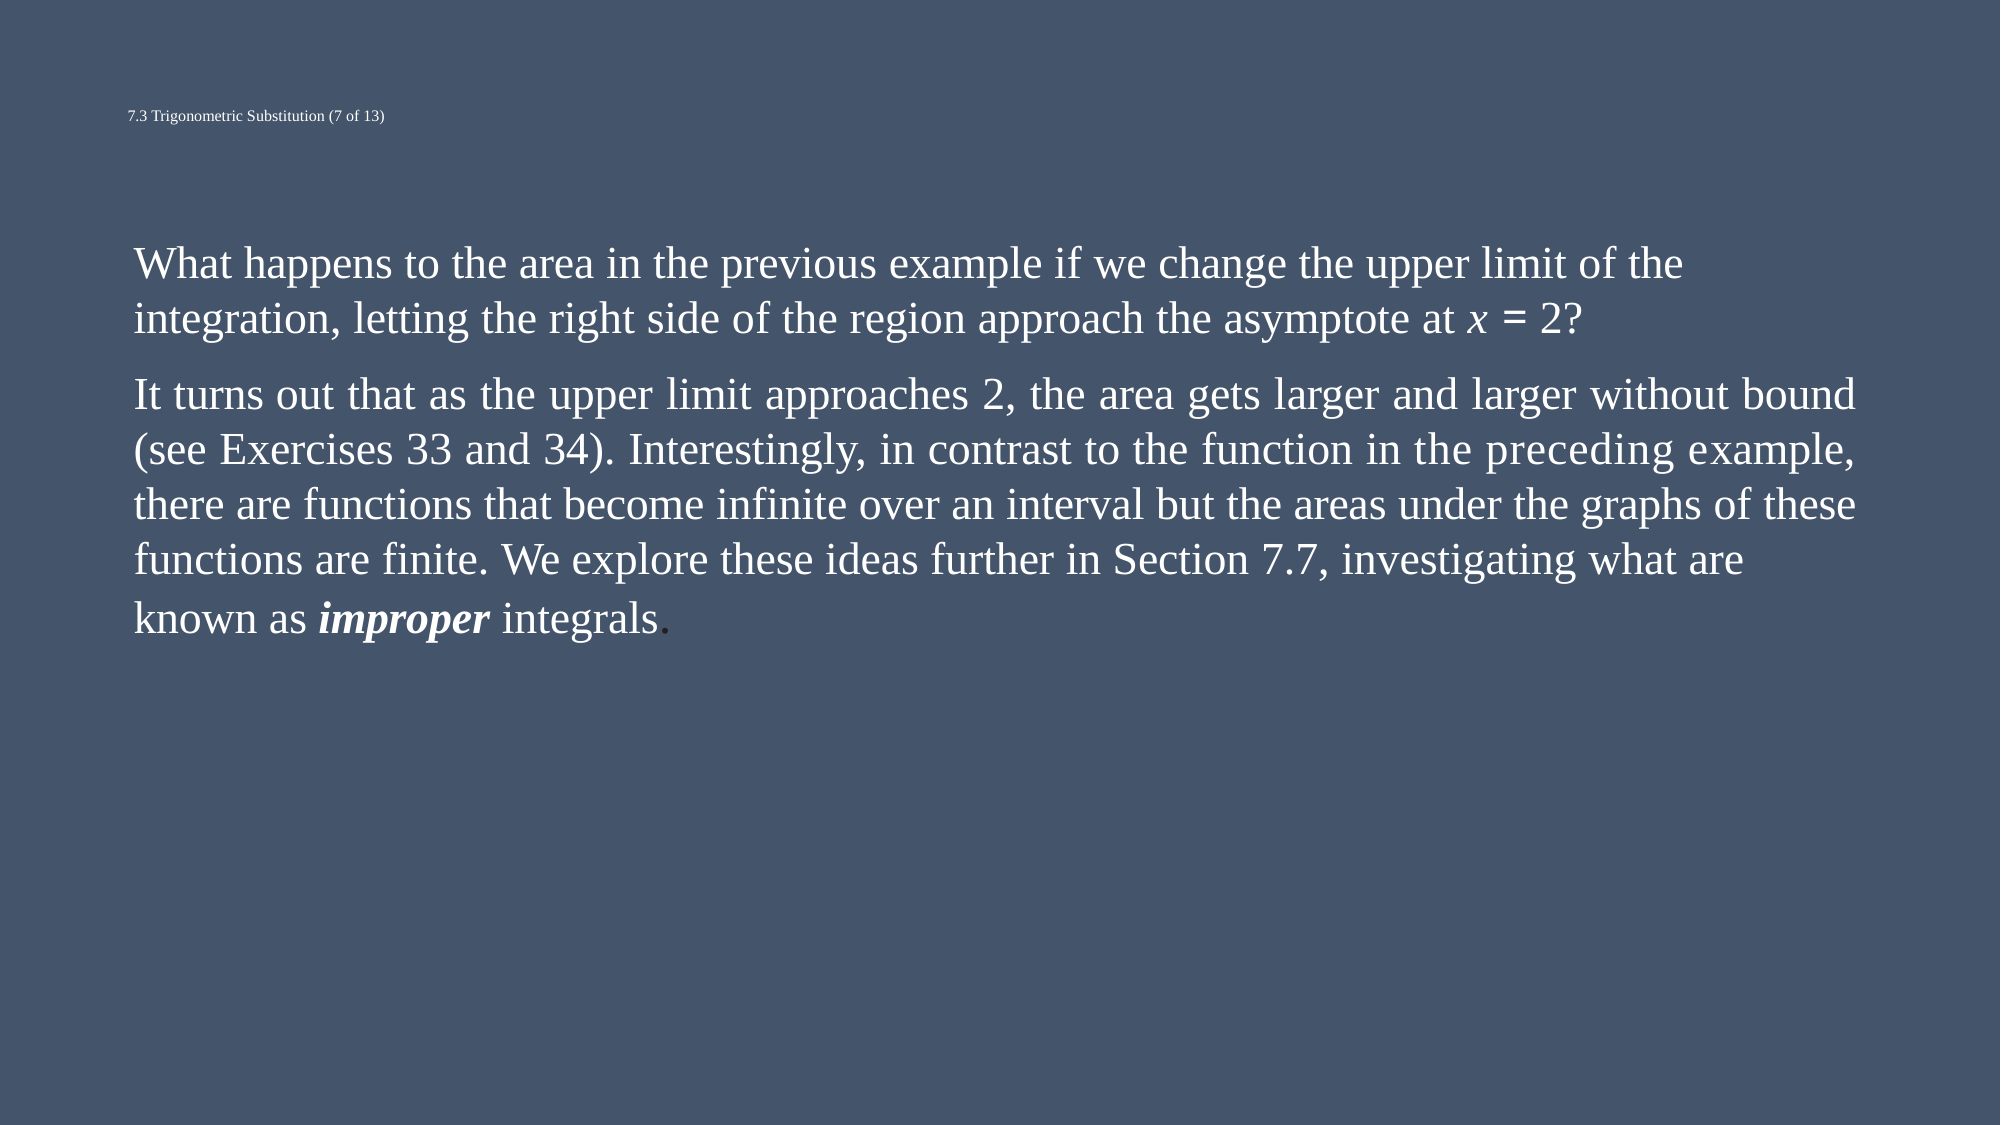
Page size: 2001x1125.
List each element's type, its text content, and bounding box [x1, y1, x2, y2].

list What happens to the area in the previous example if we change the upper limit of the integration, letting the right side of the region approach the asymptote at x = 2? It turns out that as the upper limit approaches 2, the area gets larger and larger without bound (see Exercises 33 and 34). Interestingly, in contrast to the function in the preceding example, there are functions that become infinite over an interval but the areas under the graphs of these functions are finite. We explore these ideas further in Section 7.7, investigating what are known as improper integrals. [112, 224, 1892, 1006]
title 7.3 Trigonometric Substitution (7 of 13) [112, 99, 1775, 203]
